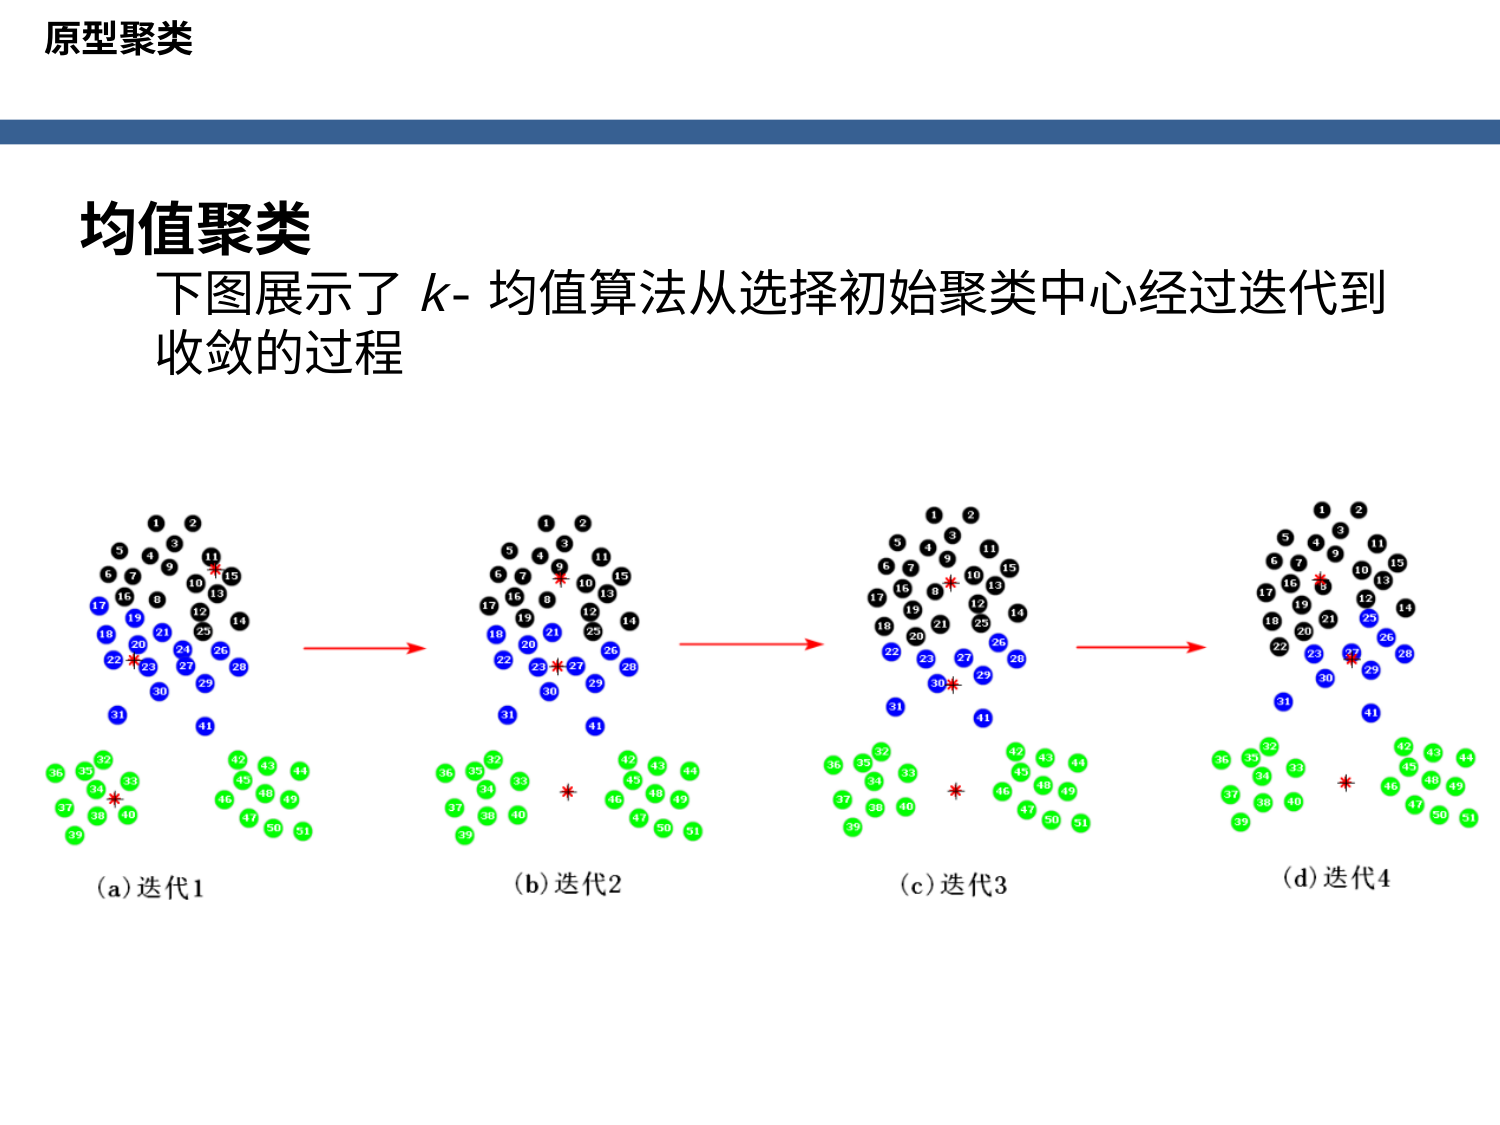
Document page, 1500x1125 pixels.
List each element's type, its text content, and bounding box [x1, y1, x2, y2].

title 原型聚类 [29, 7, 1305, 91]
picture [17, 479, 1493, 914]
